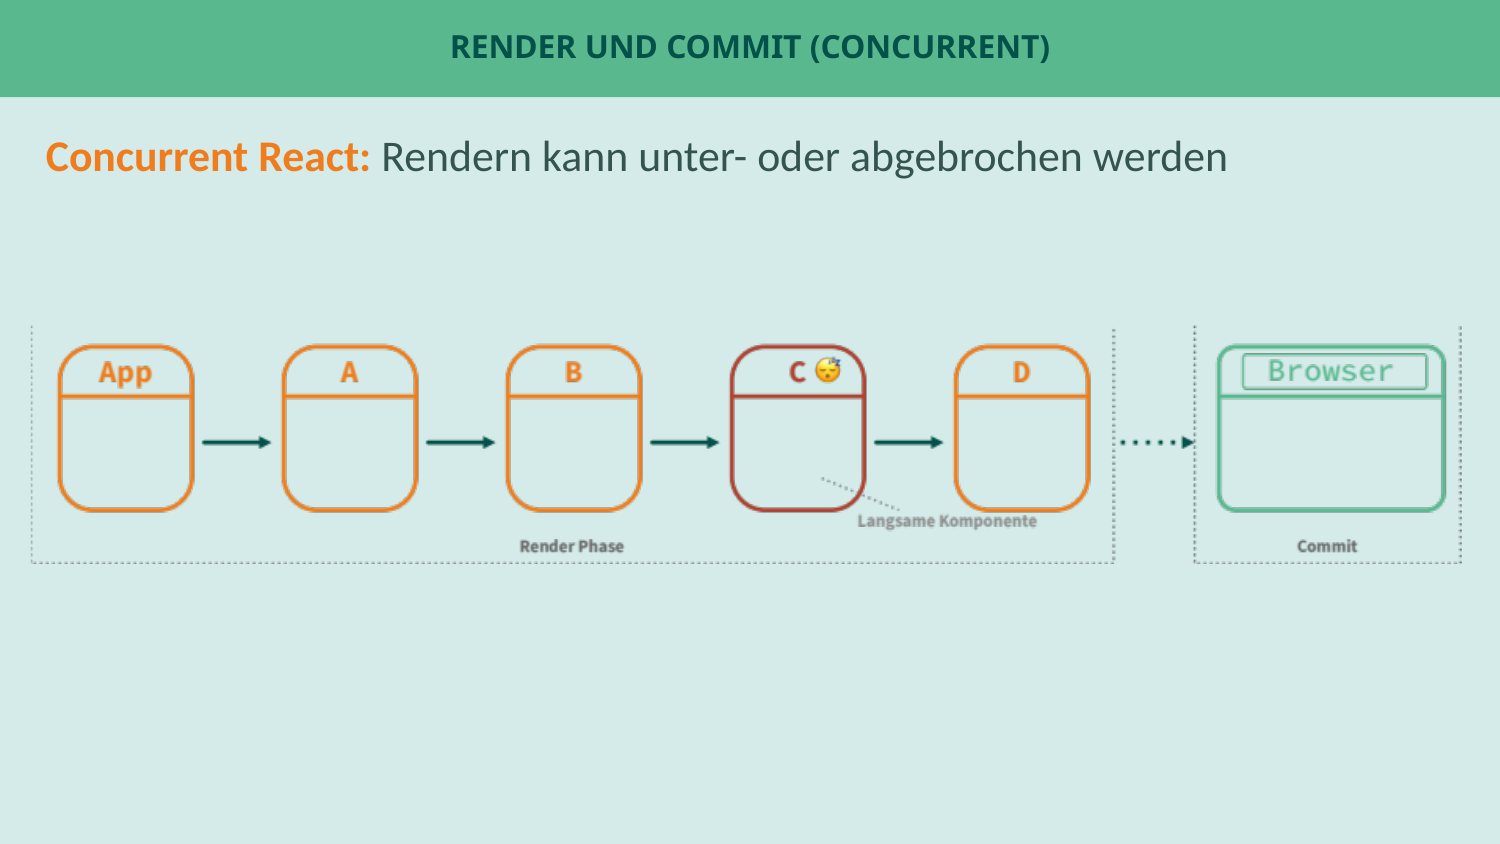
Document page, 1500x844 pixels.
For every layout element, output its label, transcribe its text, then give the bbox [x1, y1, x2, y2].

picture [30, 325, 1462, 564]
list Concurrent React: Rendern kann unter- oder abgebrochen werden [30, 126, 1470, 844]
title Render und Commit (Concurrent) [0, 0, 1500, 98]
